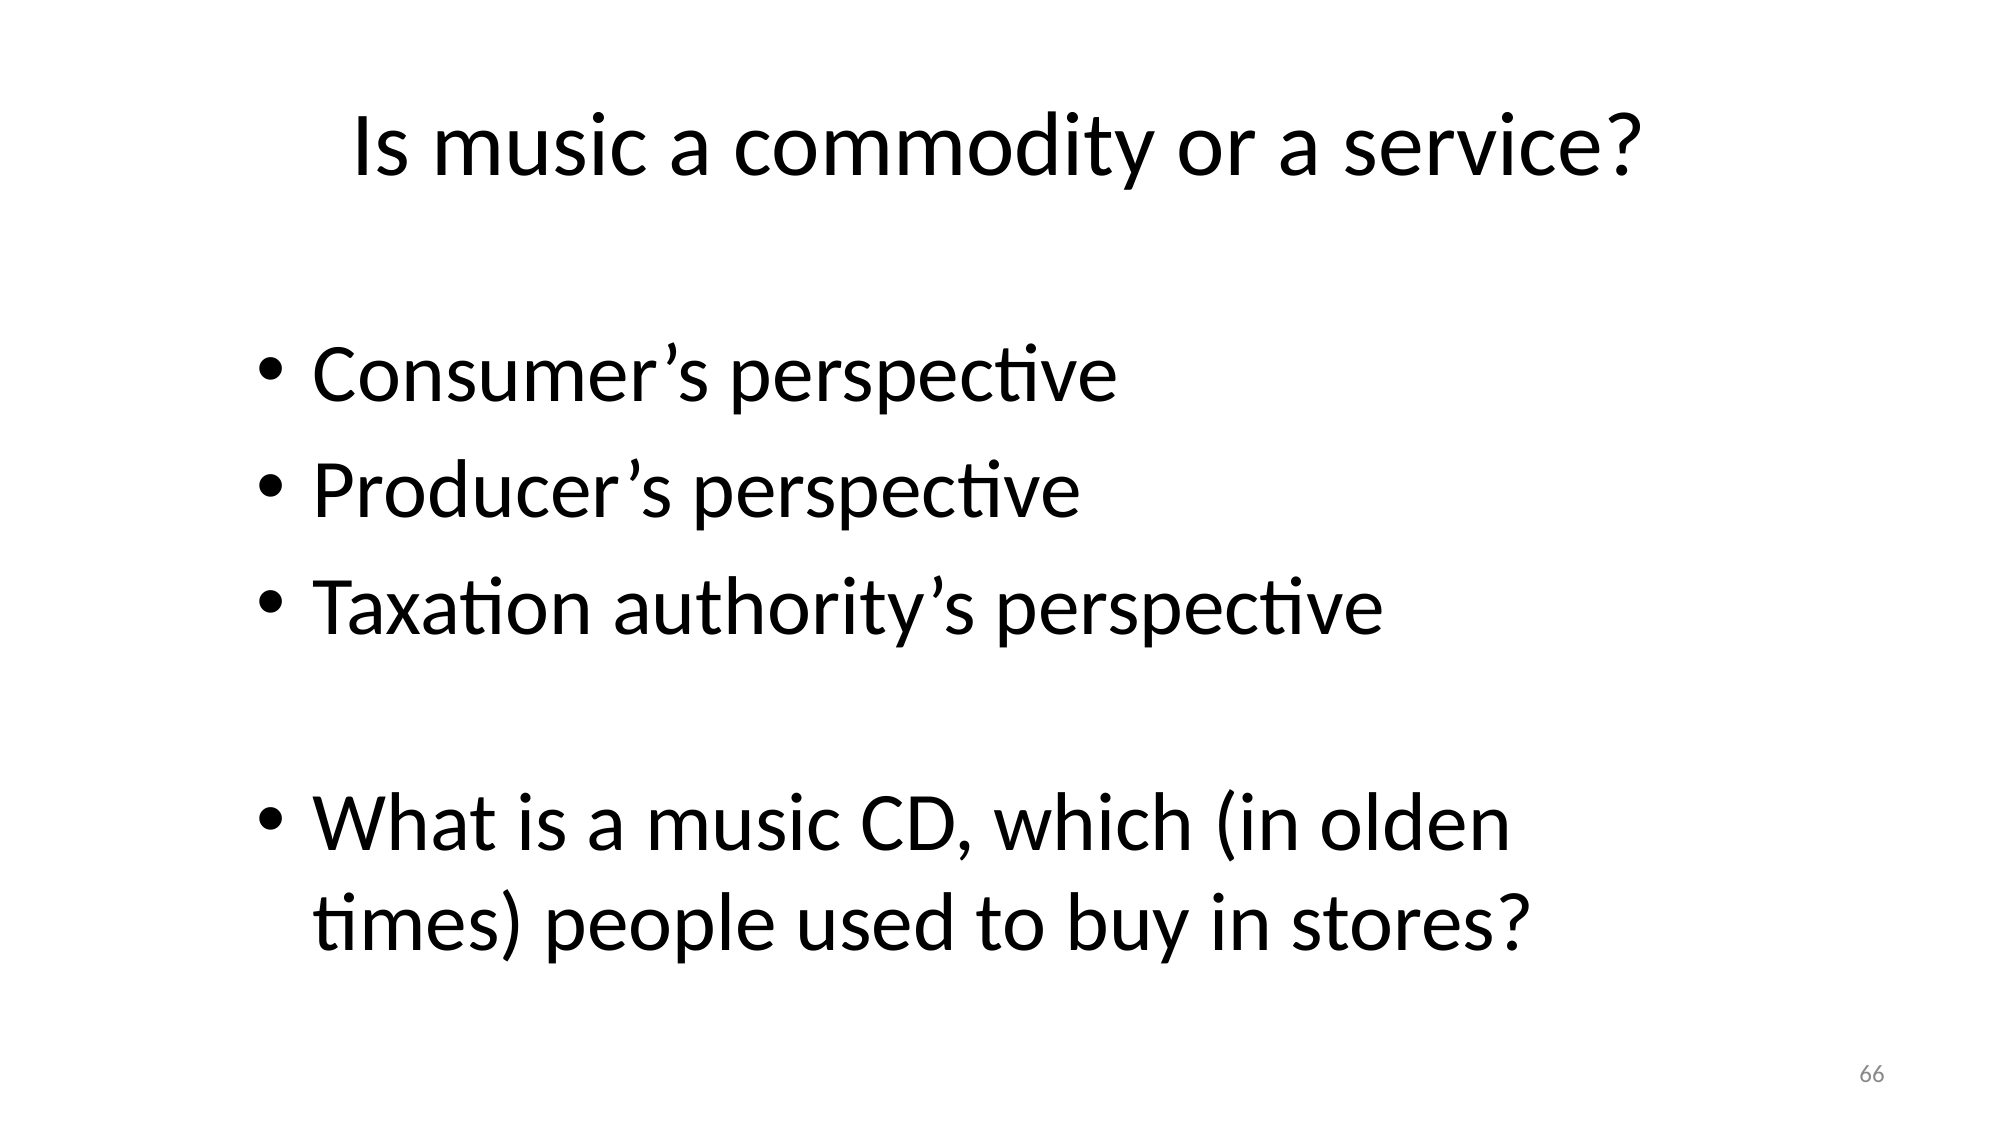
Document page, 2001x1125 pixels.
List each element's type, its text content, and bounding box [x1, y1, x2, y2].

title Is music a commodity or a service? [99, 45, 1900, 233]
list Consumer’s perspective Producer’s perspective Taxation authority’s perspective What is a music CD, which (in olden times) people used to buy in stores? [241, 310, 1667, 966]
slide_number 66 [1433, 1042, 1900, 1103]
